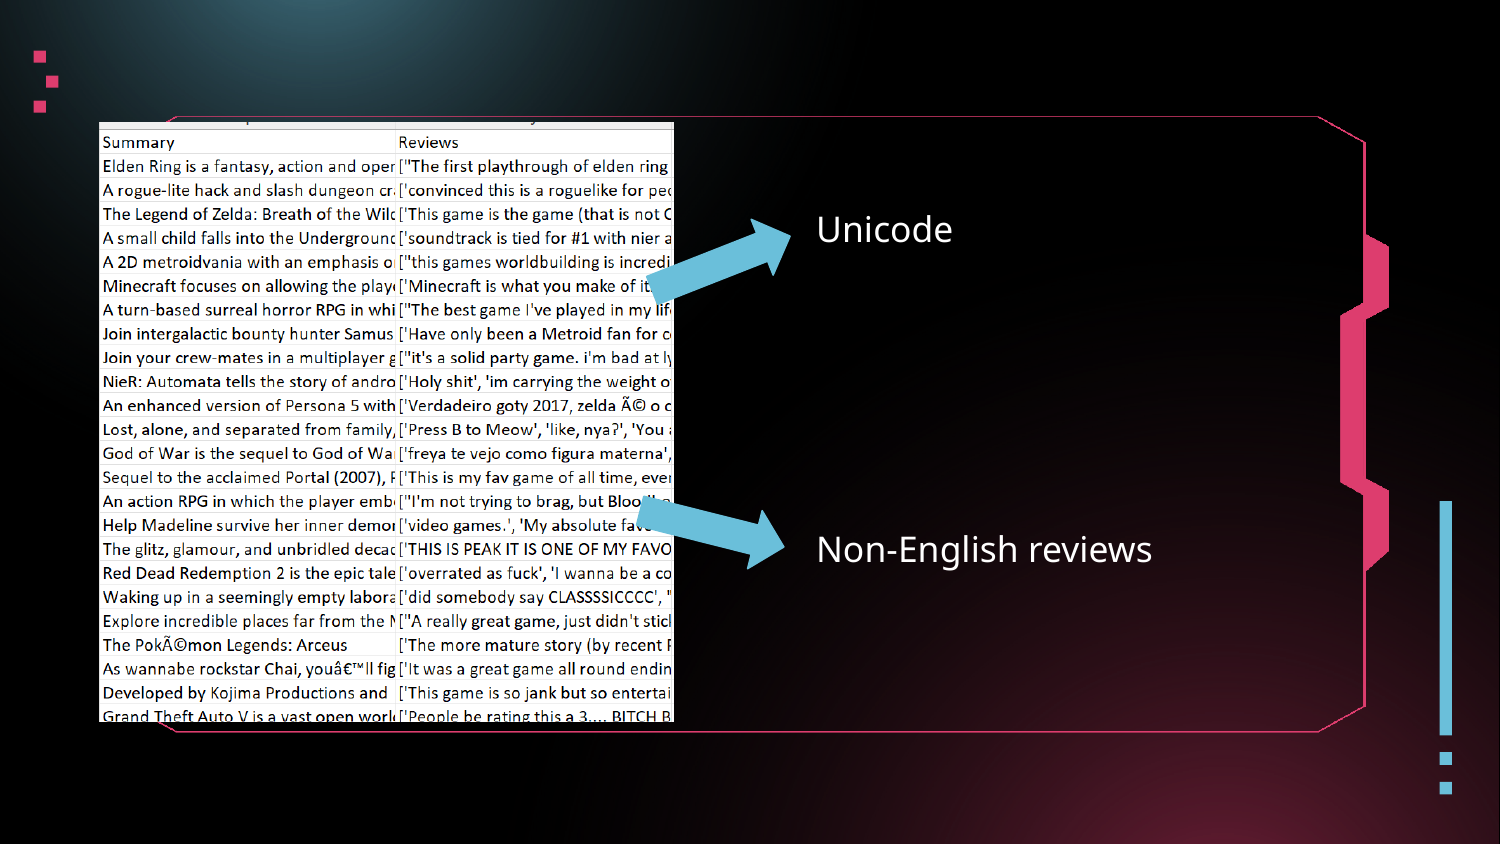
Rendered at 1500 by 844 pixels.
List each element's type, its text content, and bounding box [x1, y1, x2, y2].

text_box [678, 504, 784, 569]
picture [0, 0, 1500, 844]
text_box Non-English reviews [801, 512, 1173, 585]
text_box Unicode [801, 191, 970, 265]
text_box [678, 219, 791, 297]
